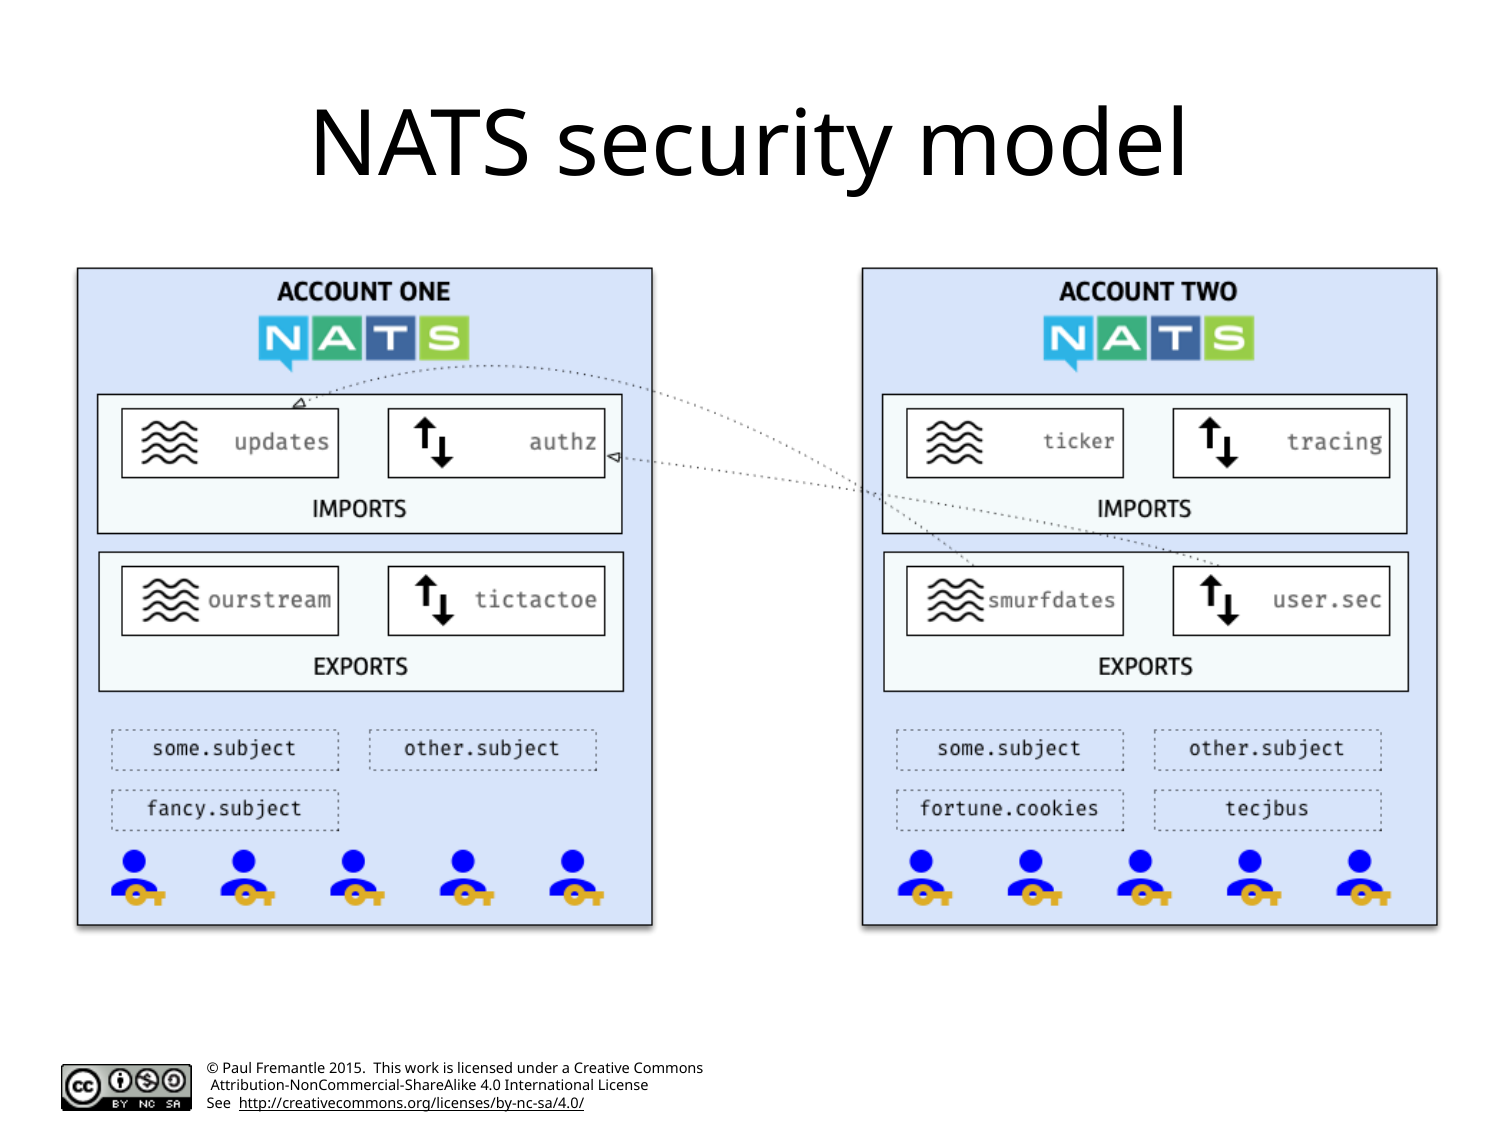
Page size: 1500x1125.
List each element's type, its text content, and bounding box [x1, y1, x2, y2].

picture [61, 1064, 192, 1111]
picture [37, 262, 1488, 936]
title NATS security model [75, 45, 1425, 233]
